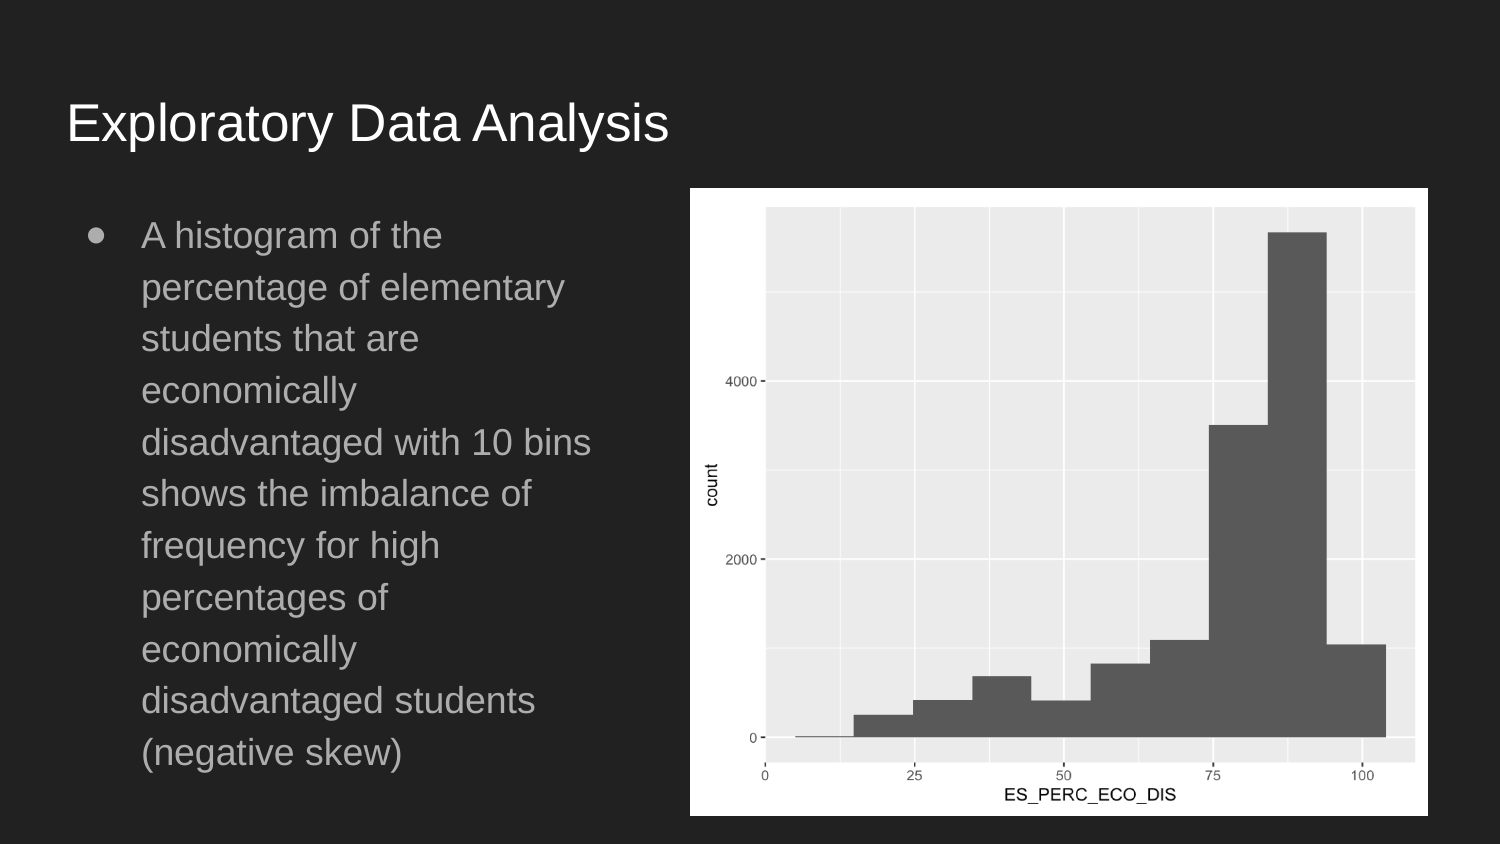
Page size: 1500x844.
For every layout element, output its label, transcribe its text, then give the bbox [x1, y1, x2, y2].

picture [690, 188, 1428, 816]
list A histogram of the percentage of elementary students that are economically disadvantaged with 10 bins shows the imbalance of frequency for high percentages of economically disadvantaged students (negative skew) [51, 189, 609, 816]
title Exploratory Data Analysis [51, 72, 1449, 167]
